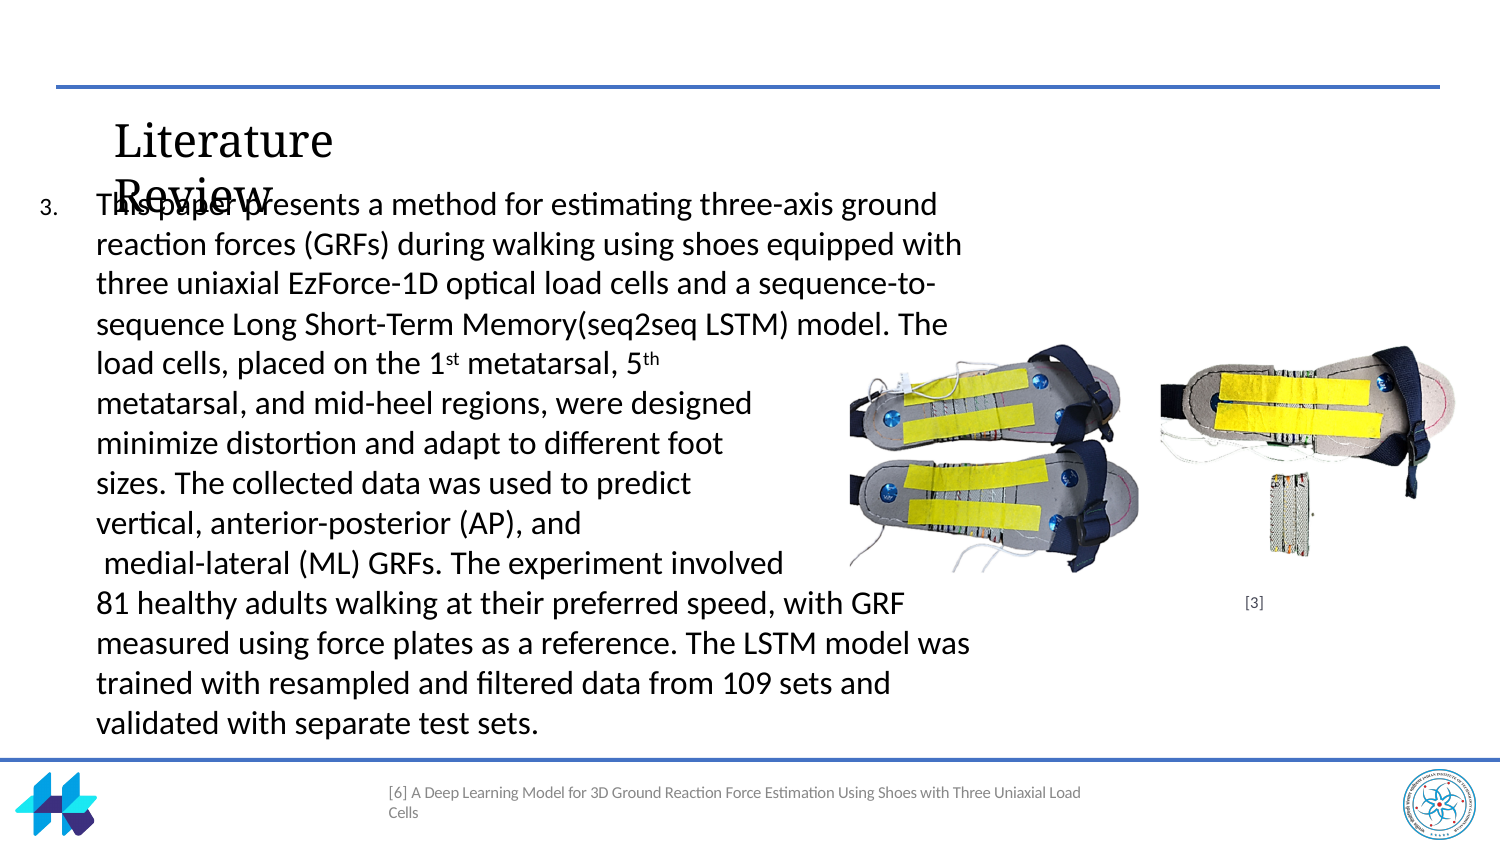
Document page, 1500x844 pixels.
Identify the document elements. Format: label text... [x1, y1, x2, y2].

title Literature Review [111, 110, 477, 166]
picture [36, 772, 97, 836]
picture [1403, 769, 1476, 840]
text_box [3] [1243, 590, 1266, 613]
picture [824, 338, 1463, 576]
text_box [6] A Deep Learning Model for 3D Ground Reaction Force Estimation Using Shoes with Three Uniaxial Load Cells [386, 780, 1094, 822]
picture [1449, 814, 1476, 840]
text_box 3. This paper presents a method for estimating three-axis ground reaction forces (GRFs) during walking using shoes equipped with three uniaxial EzForce-1D optical load cells and a sequence-to-sequence Long Short-Term Memory(seq2seq LSTM) model. The load cells, placed on the 1st metatarsal, 5th metatarsal, and mid-heel regions, were designed to minimize distortion and adapt to different foot sizes. The collected data was used to predict vertical, anterior-posterior (AP), and medial-lateral (ML) GRFs. The experiment involved 81 healthy adults walking at their preferred speed, with GRF measured using force plates as a reference. The LSTM model was trained with resampled and filtered data from 109 sets and validated with separate test sets. [37, 166, 975, 741]
picture [1449, 769, 1476, 795]
picture [15, 772, 47, 836]
picture [1403, 769, 1430, 795]
